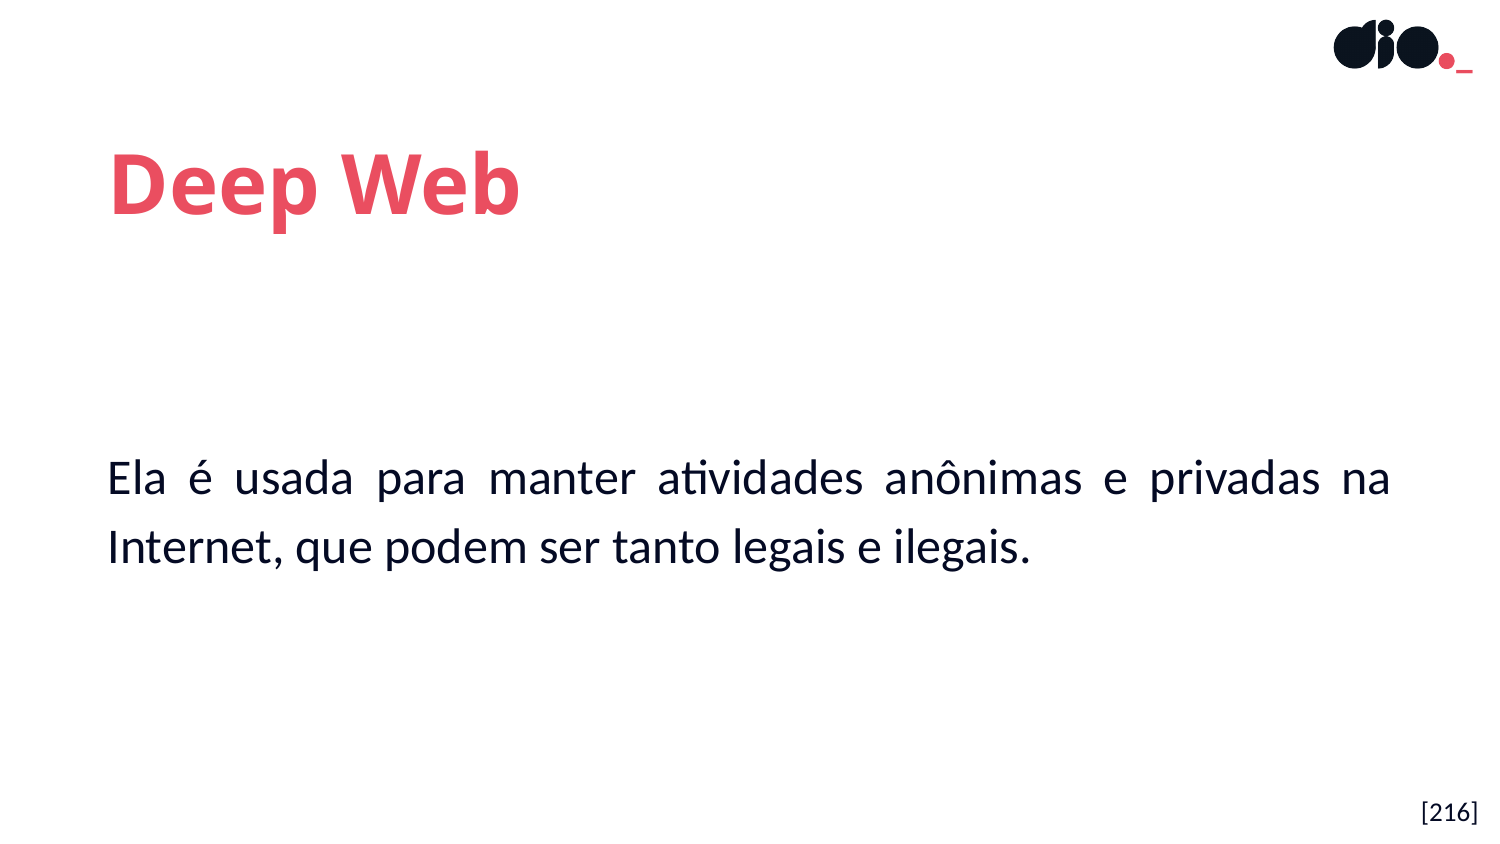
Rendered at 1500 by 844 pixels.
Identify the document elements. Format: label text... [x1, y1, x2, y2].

picture [1333, 19, 1473, 74]
text_box Ela é usada para manter atividades anônimas e privadas na Internet, que podem ser tanto legais e ilegais. [92, 243, 1408, 766]
text_box Deep Web [92, 104, 1408, 243]
slide_number [216] [1403, 779, 1494, 844]
